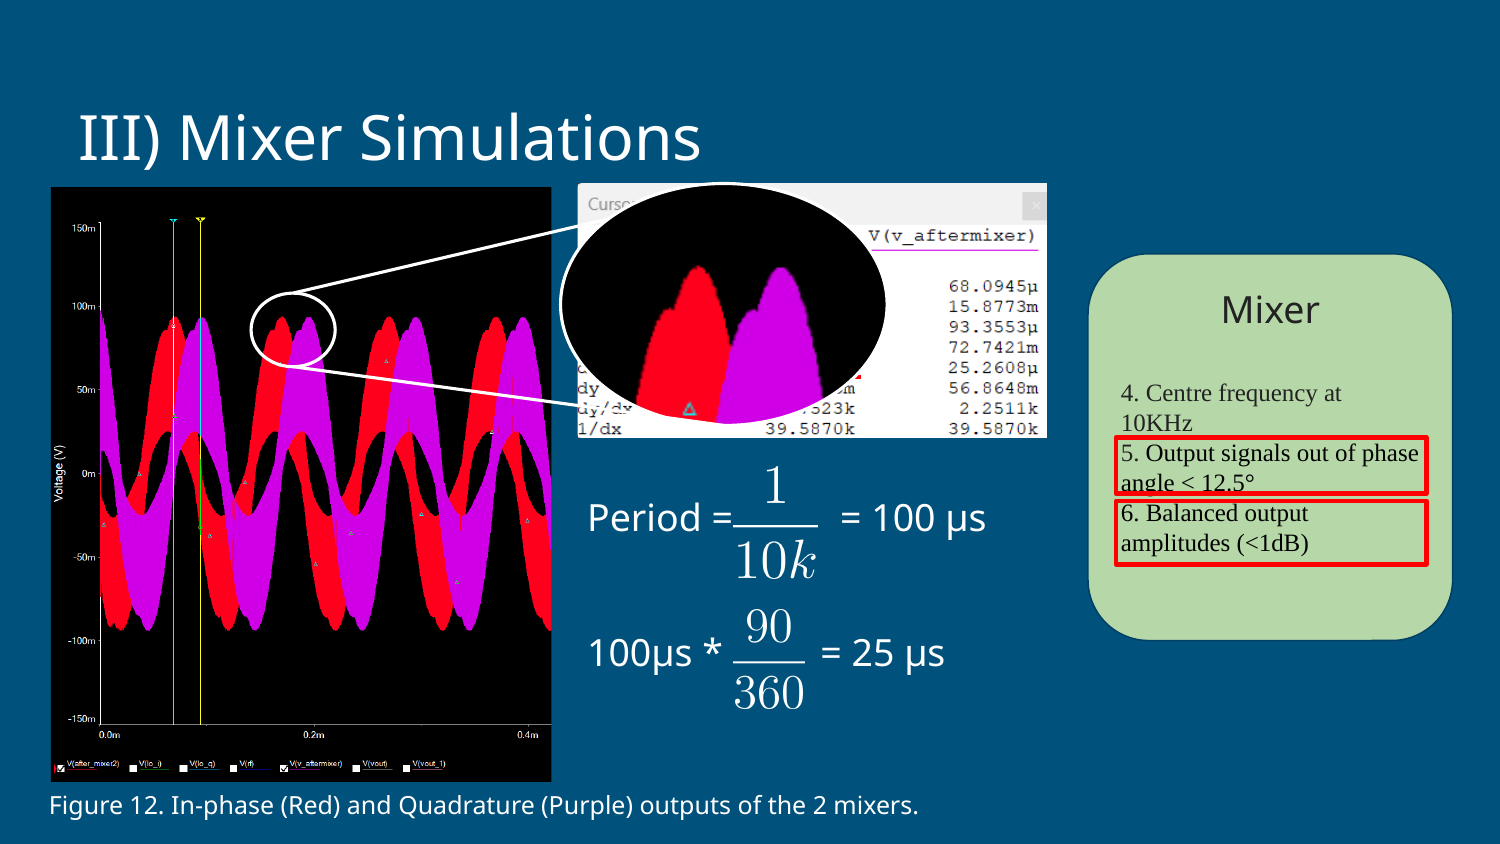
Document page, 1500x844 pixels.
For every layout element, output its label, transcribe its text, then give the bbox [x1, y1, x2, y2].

text_box Period = = 100 µs 100µs * = 25 µs [572, 479, 1021, 798]
picture [51, 188, 551, 781]
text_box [292, 366, 725, 426]
picture [773, 468, 778, 502]
text_box Mixer 4. Centre frequency at 10KHz 5. Output signals out of phase angle < 12.5° 6. Balanced output amplitudes (<1dB) [1087, 253, 1453, 641]
picture [750, 693, 754, 706]
picture [763, 545, 768, 576]
picture [774, 690, 778, 705]
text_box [292, 218, 609, 294]
picture [745, 542, 749, 577]
picture [771, 613, 776, 640]
picture [560, 183, 1046, 437]
picture [792, 540, 803, 578]
title III) Mixer Simulations [63, 75, 1437, 188]
picture [762, 614, 766, 637]
list Figure 12. In-phase (Red) and Quadrature (Purple) outputs of the 2 mixers. [34, 770, 1012, 844]
text_box [1116, 500, 1427, 565]
picture [798, 680, 802, 706]
text_box [1116, 437, 1427, 494]
picture [760, 680, 765, 704]
picture [749, 678, 753, 689]
picture [780, 545, 785, 576]
